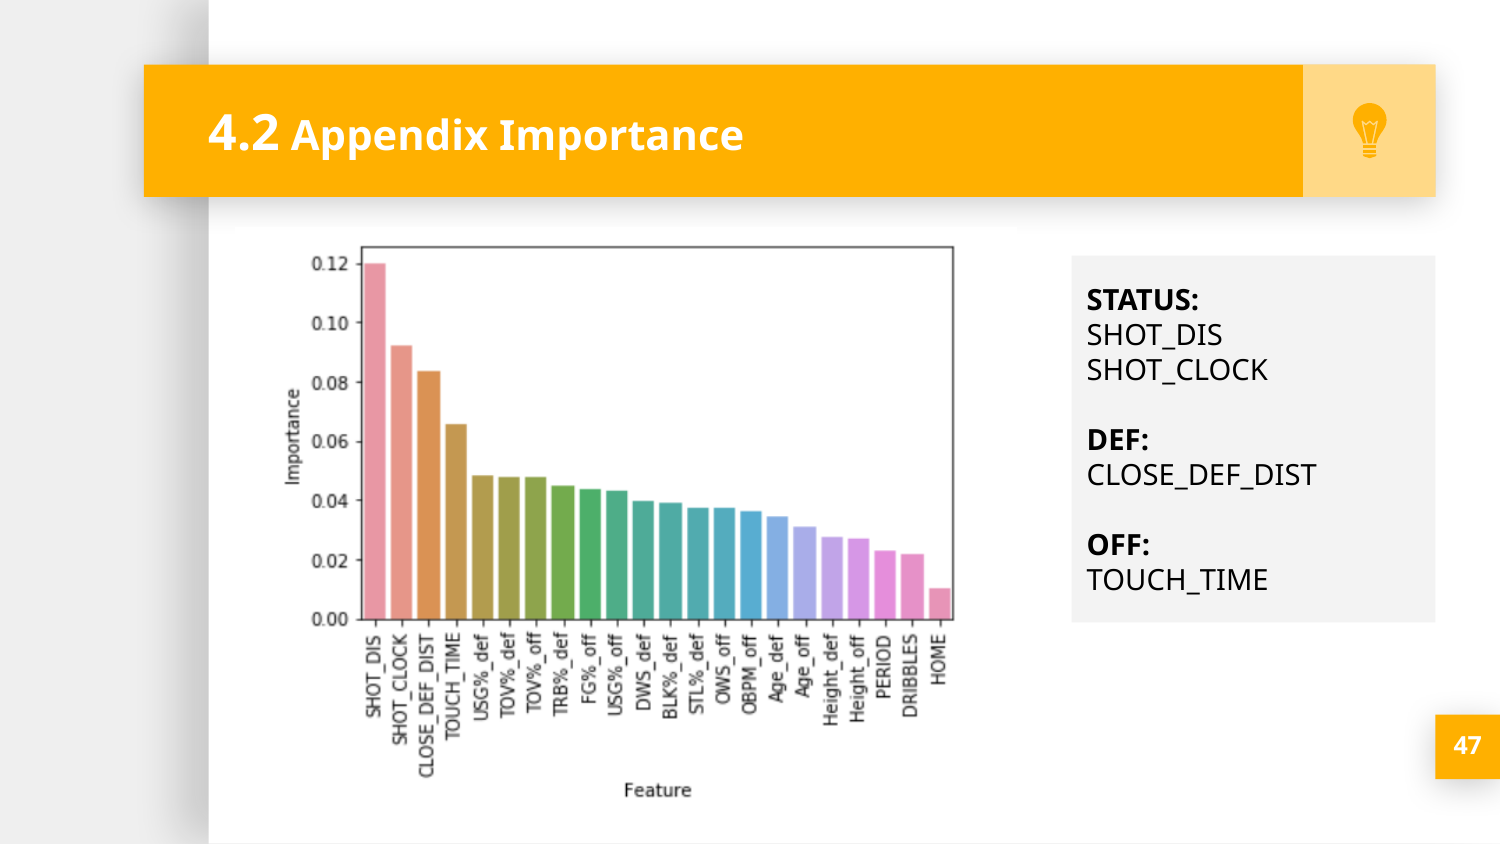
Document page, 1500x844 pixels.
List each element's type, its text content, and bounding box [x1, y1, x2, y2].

picture [235, 227, 1017, 819]
text_box STATUS: SHOT_DIS SHOT_CLOCK DEF: CLOSE_DEF_DIST OFF: TOUCH_TIME [1071, 255, 1436, 623]
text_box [1352, 102, 1387, 159]
slide_number ‹#› [1435, 714, 1500, 780]
title 4.2 Appendix Importance [193, 64, 1300, 197]
